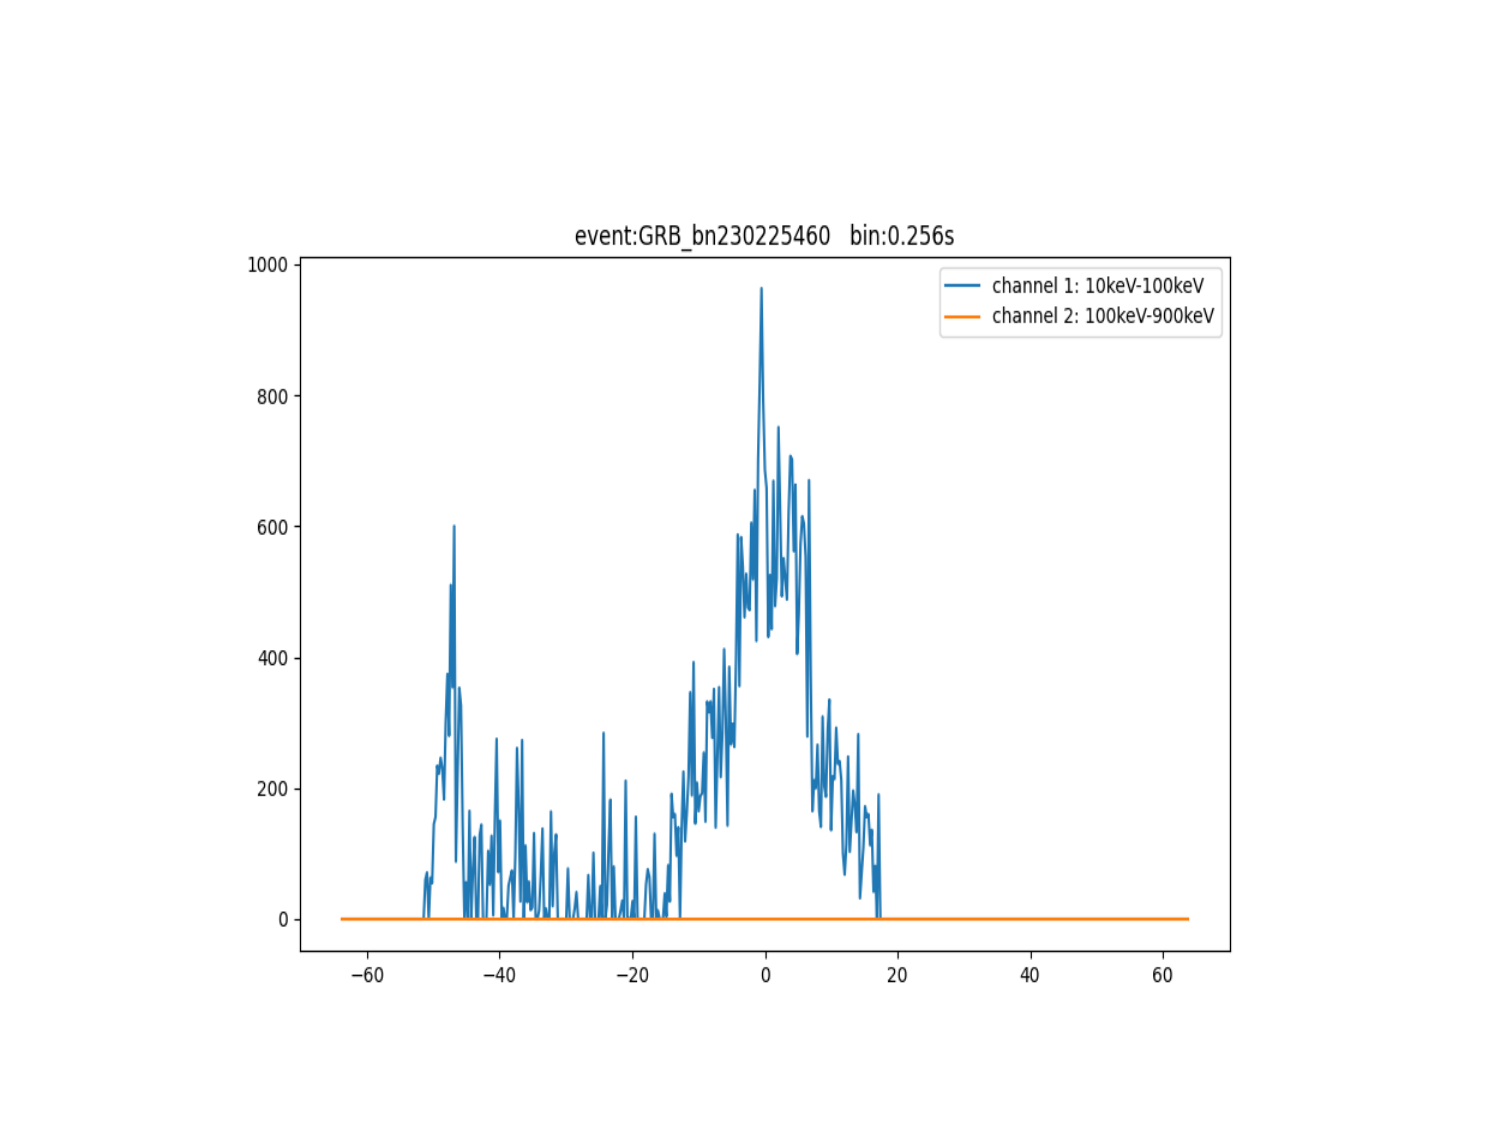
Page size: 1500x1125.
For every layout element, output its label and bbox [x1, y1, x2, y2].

picture [149, 149, 1351, 1051]
